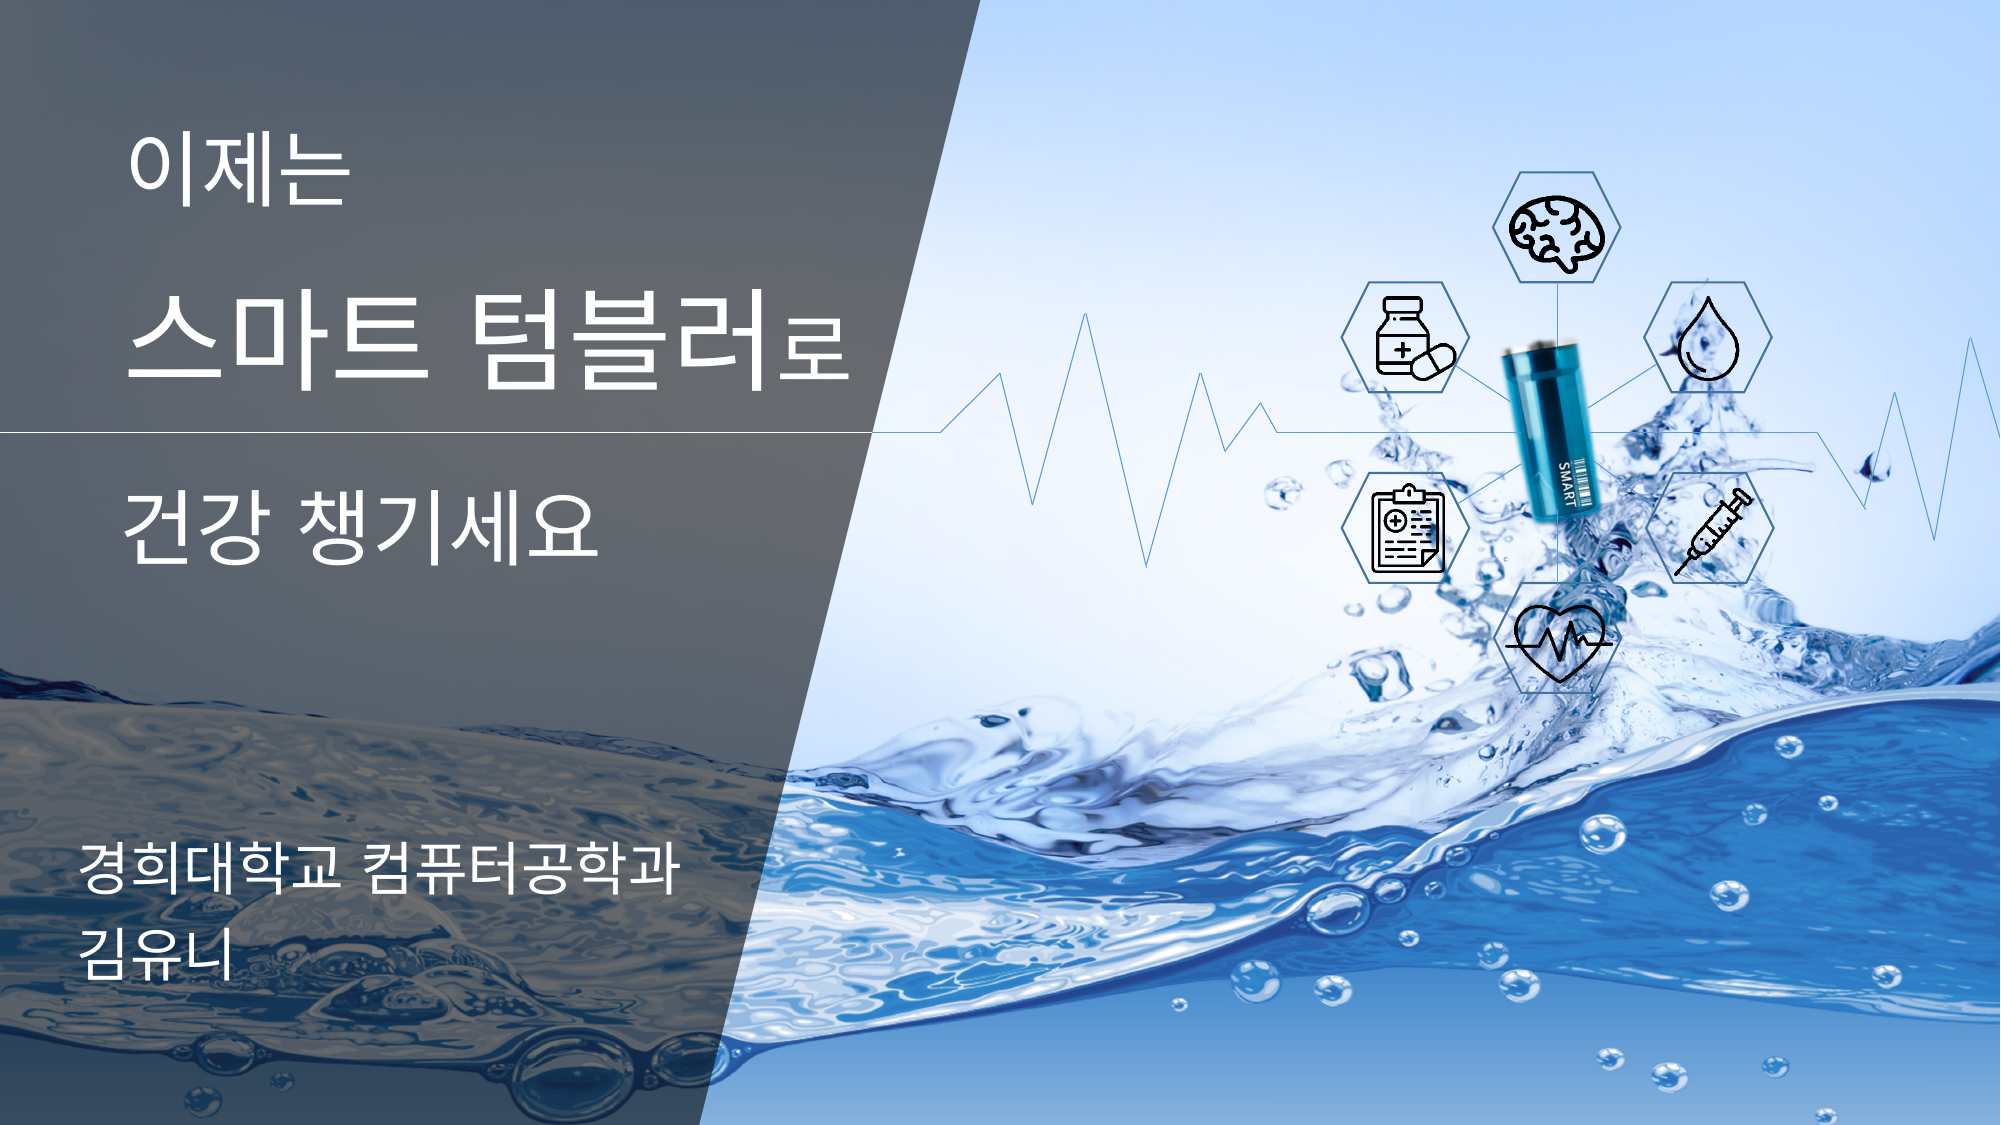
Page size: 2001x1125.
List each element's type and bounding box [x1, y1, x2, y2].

text_box [1970, 337, 2000, 441]
text_box [1588, 363, 1657, 408]
text_box [999, 373, 1032, 505]
text_box [1146, 373, 1200, 565]
text_box [1934, 338, 1970, 541]
text_box [1455, 365, 1511, 402]
text_box [1817, 432, 1866, 510]
text_box [1593, 460, 1653, 505]
text_box [1085, 313, 1147, 568]
text_box [1260, 402, 1278, 433]
text_box [1894, 392, 1934, 541]
text_box [1458, 463, 1522, 504]
text_box [940, 373, 999, 433]
text_box [1200, 373, 1225, 452]
picture [0, 0, 2000, 1125]
text_box [1224, 402, 1261, 452]
text_box [1032, 313, 1085, 506]
text_box [1864, 392, 1894, 506]
